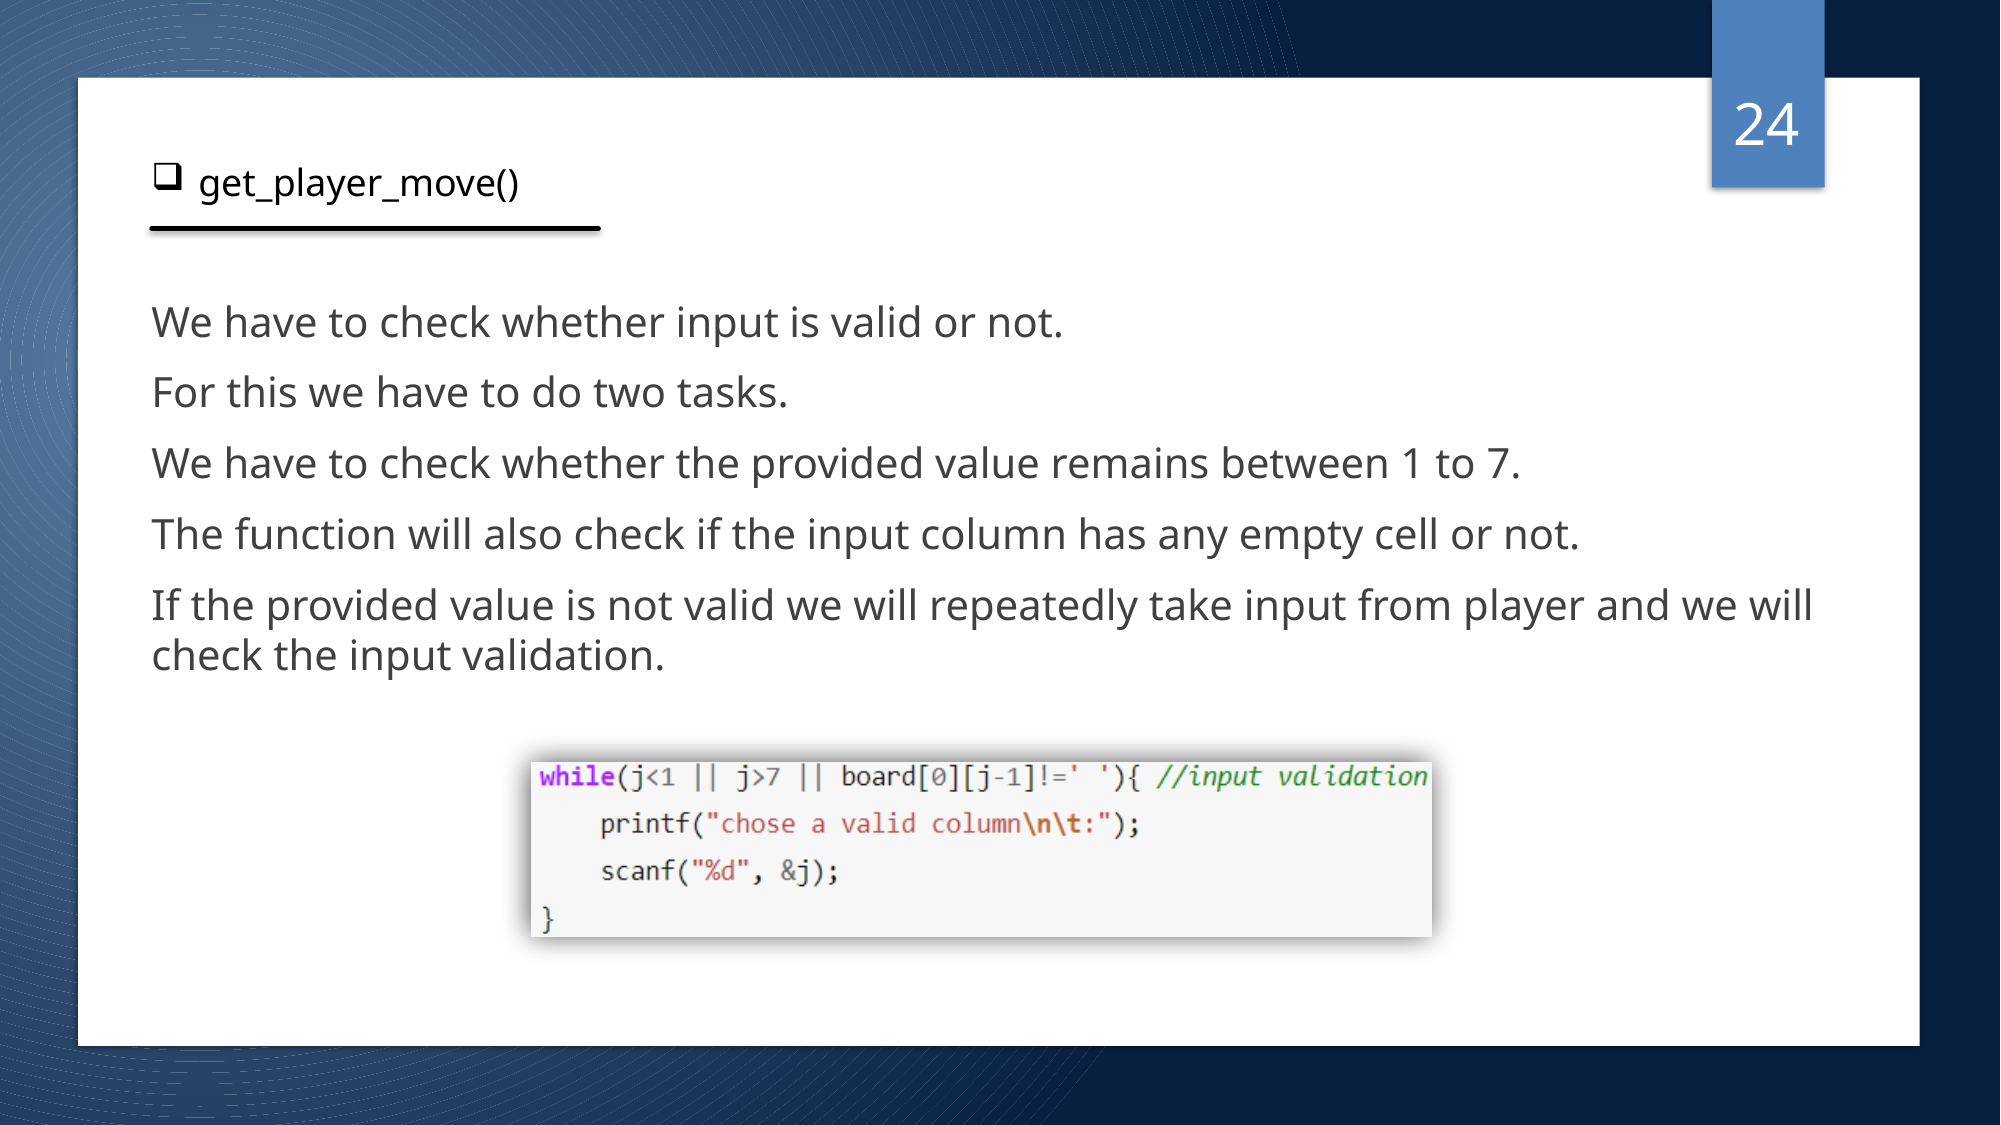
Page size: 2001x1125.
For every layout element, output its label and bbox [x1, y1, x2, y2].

text_box [0, 0, 2000, 1125]
picture [530, 762, 1432, 937]
